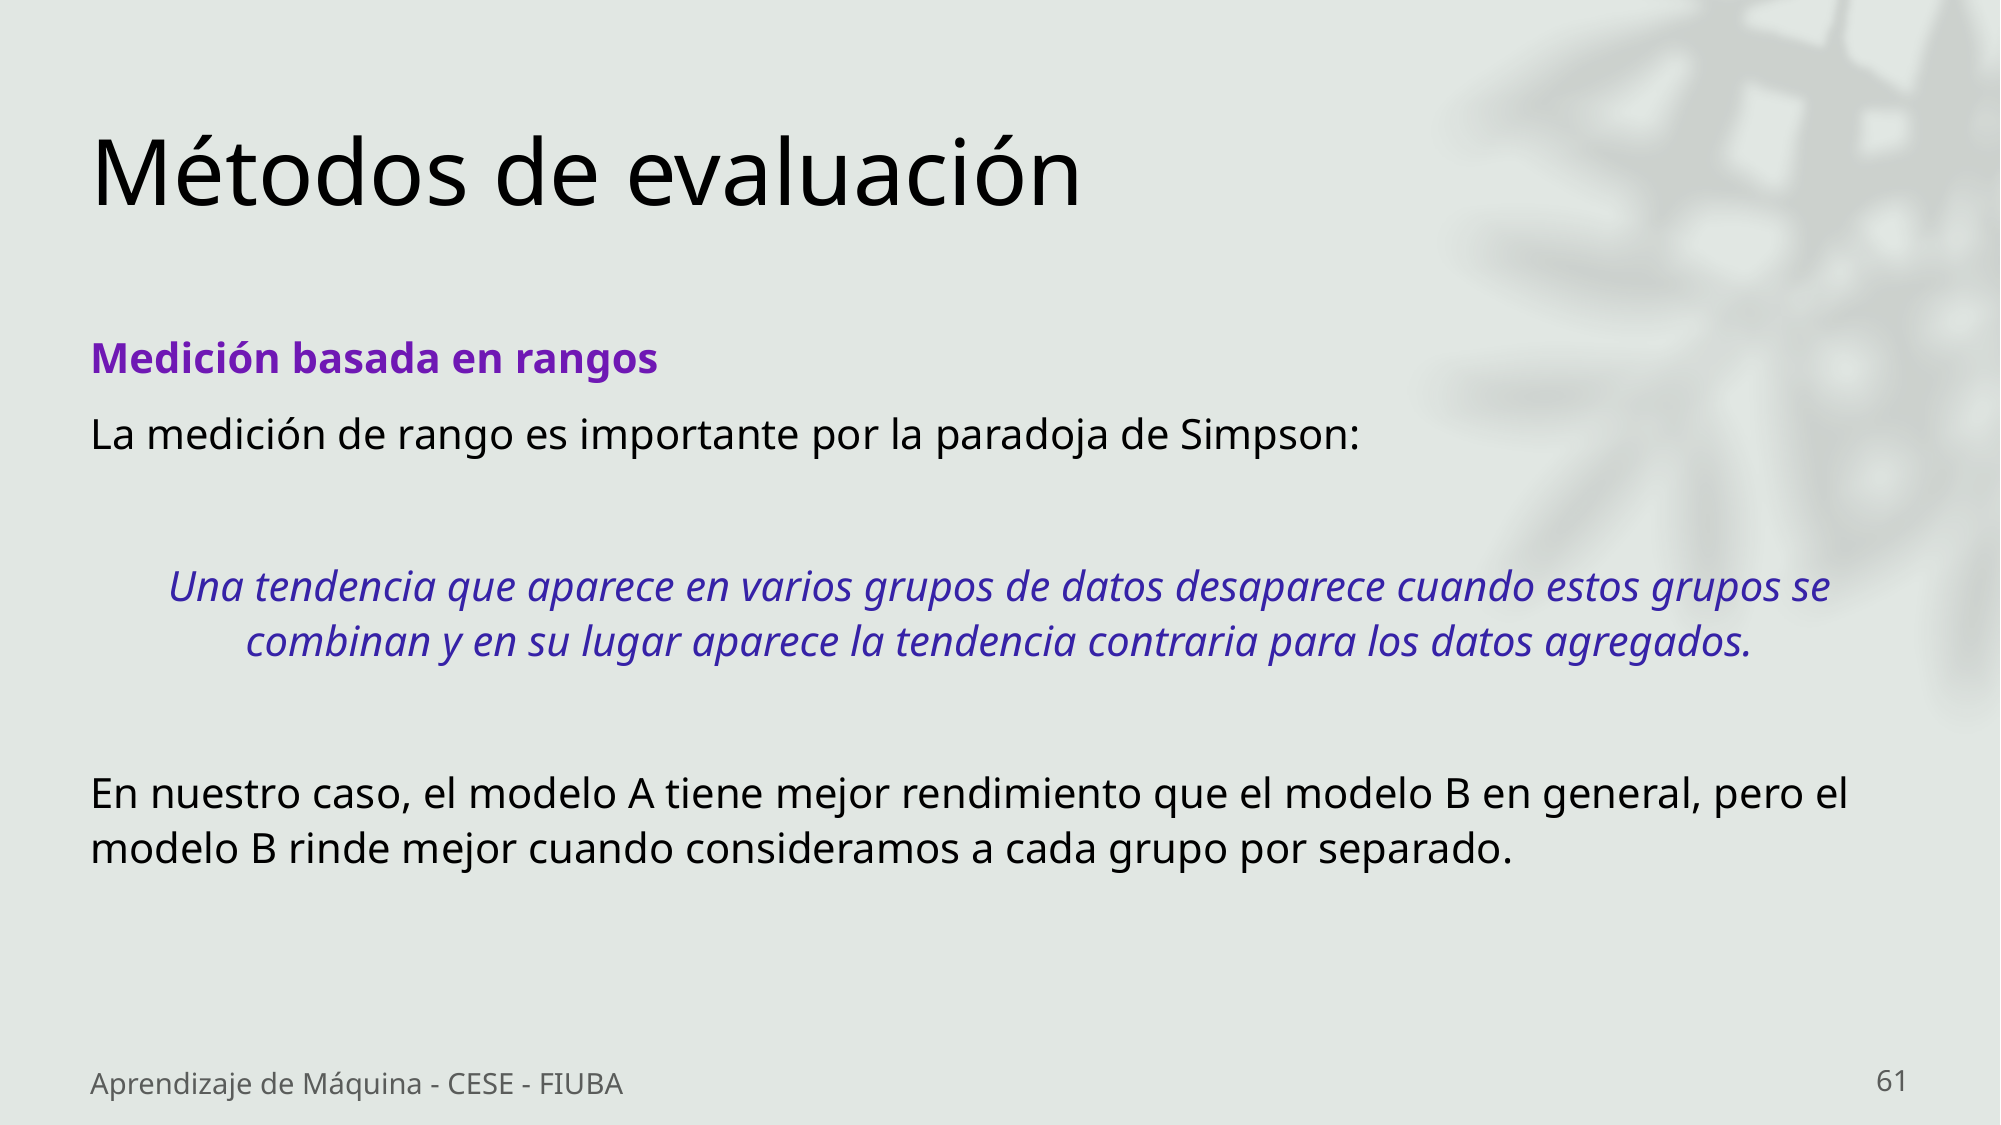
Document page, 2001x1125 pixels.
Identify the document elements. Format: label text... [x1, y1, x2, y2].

list Medición basada en rangos La medición de rango es importante por la paradoja de Simpson: Una tendencia que aparece en varios grupos de datos desaparece cuando estos grupos se combinan y en su lugar aparece la tendencia contraria para los datos agregados. En nuestro caso, el modelo A tiene mejor rendimiento que el modelo B en general, pero el modelo B rinde mejor cuando consideramos a cada grupo por separado. [75, 319, 1925, 1009]
footer Aprendizaje de Máquina - CESE - FIUBA [75, 1052, 751, 1113]
slide_number 61 [1474, 1052, 1925, 1113]
title Métodos de evaluación [75, 60, 1863, 278]
